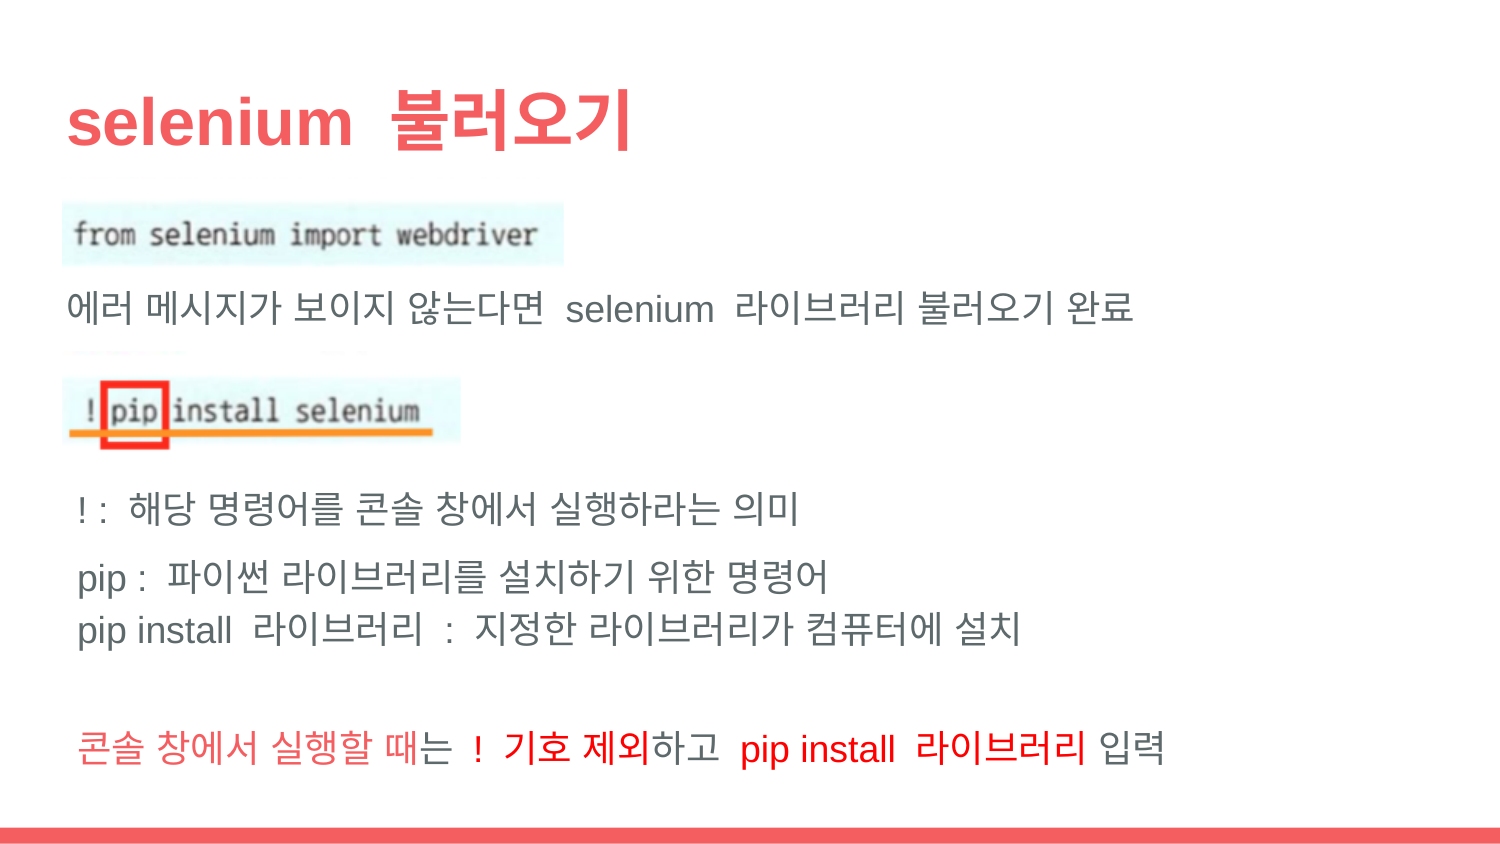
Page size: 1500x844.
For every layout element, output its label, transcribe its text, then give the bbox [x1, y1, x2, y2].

picture [61, 351, 461, 464]
picture [61, 177, 564, 285]
text_box ! : 해당 명령어를 콘솔 창에서 실행하라는 의미 pip : 파이썬 라이브러리를 설치하기 위한 명령어 pip install 라이브러리 : 지정한 라이브러리가 컴퓨터에 설치 콘솔 창에서 실행할 때는 ! 기호 제외하고 pip install 라이브러리 입력 [62, 448, 1449, 786]
title selenium 불러오기 [51, 64, 1449, 167]
list 에러 메시지가 보이지 않는다면 selenium 라이브러리 불러오기 완료 [51, 262, 1449, 335]
